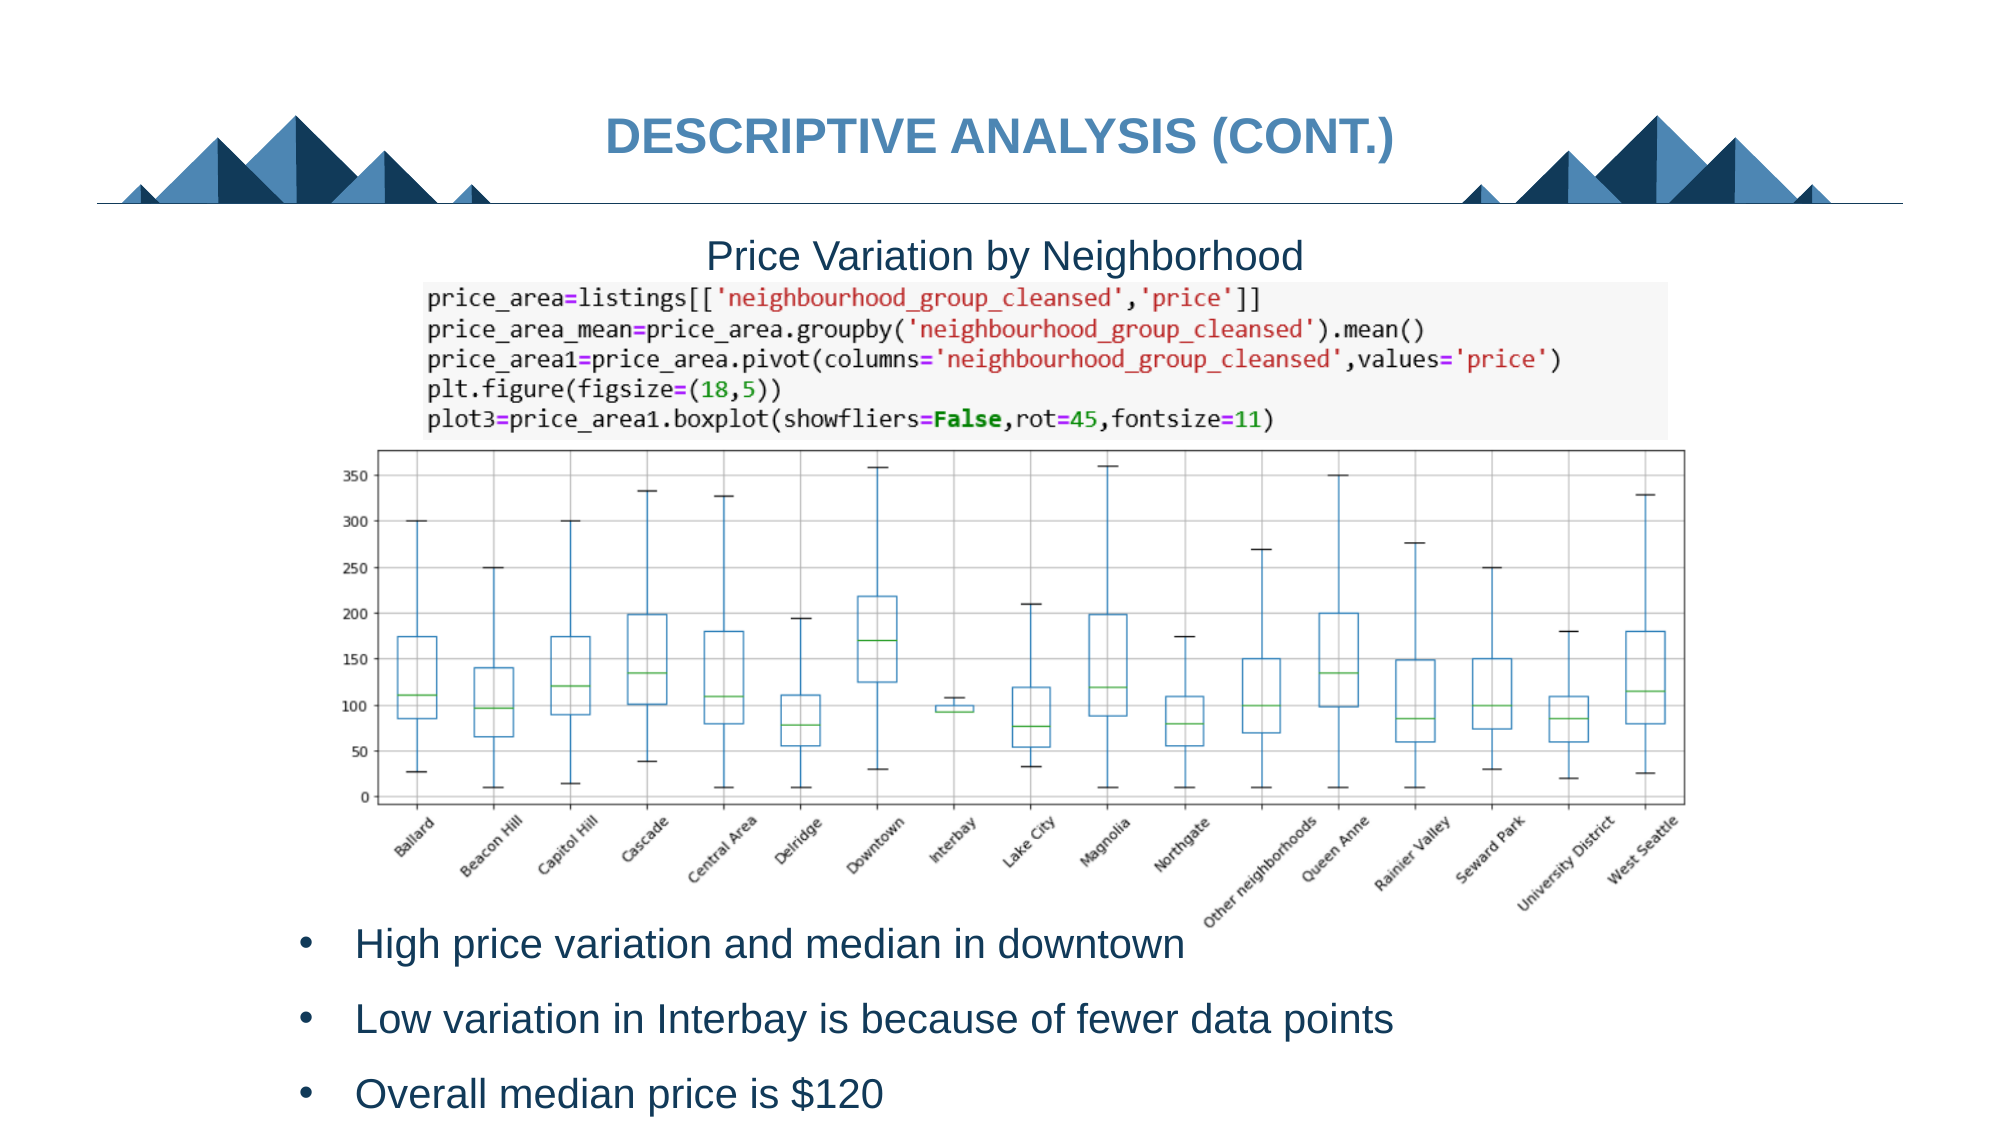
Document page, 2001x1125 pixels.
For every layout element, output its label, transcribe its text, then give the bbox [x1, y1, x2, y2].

text_box Price Variation by Neighborhood [691, 221, 1380, 282]
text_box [121, 115, 491, 204]
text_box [1462, 115, 1832, 204]
picture [328, 282, 1716, 941]
text_box High price variation and median in downtown Low variation in Interbay is because of fewer data points Overall median price is $120 [283, 884, 1880, 1125]
text_box Descriptive Analysis (Cont.) [592, 98, 1408, 170]
